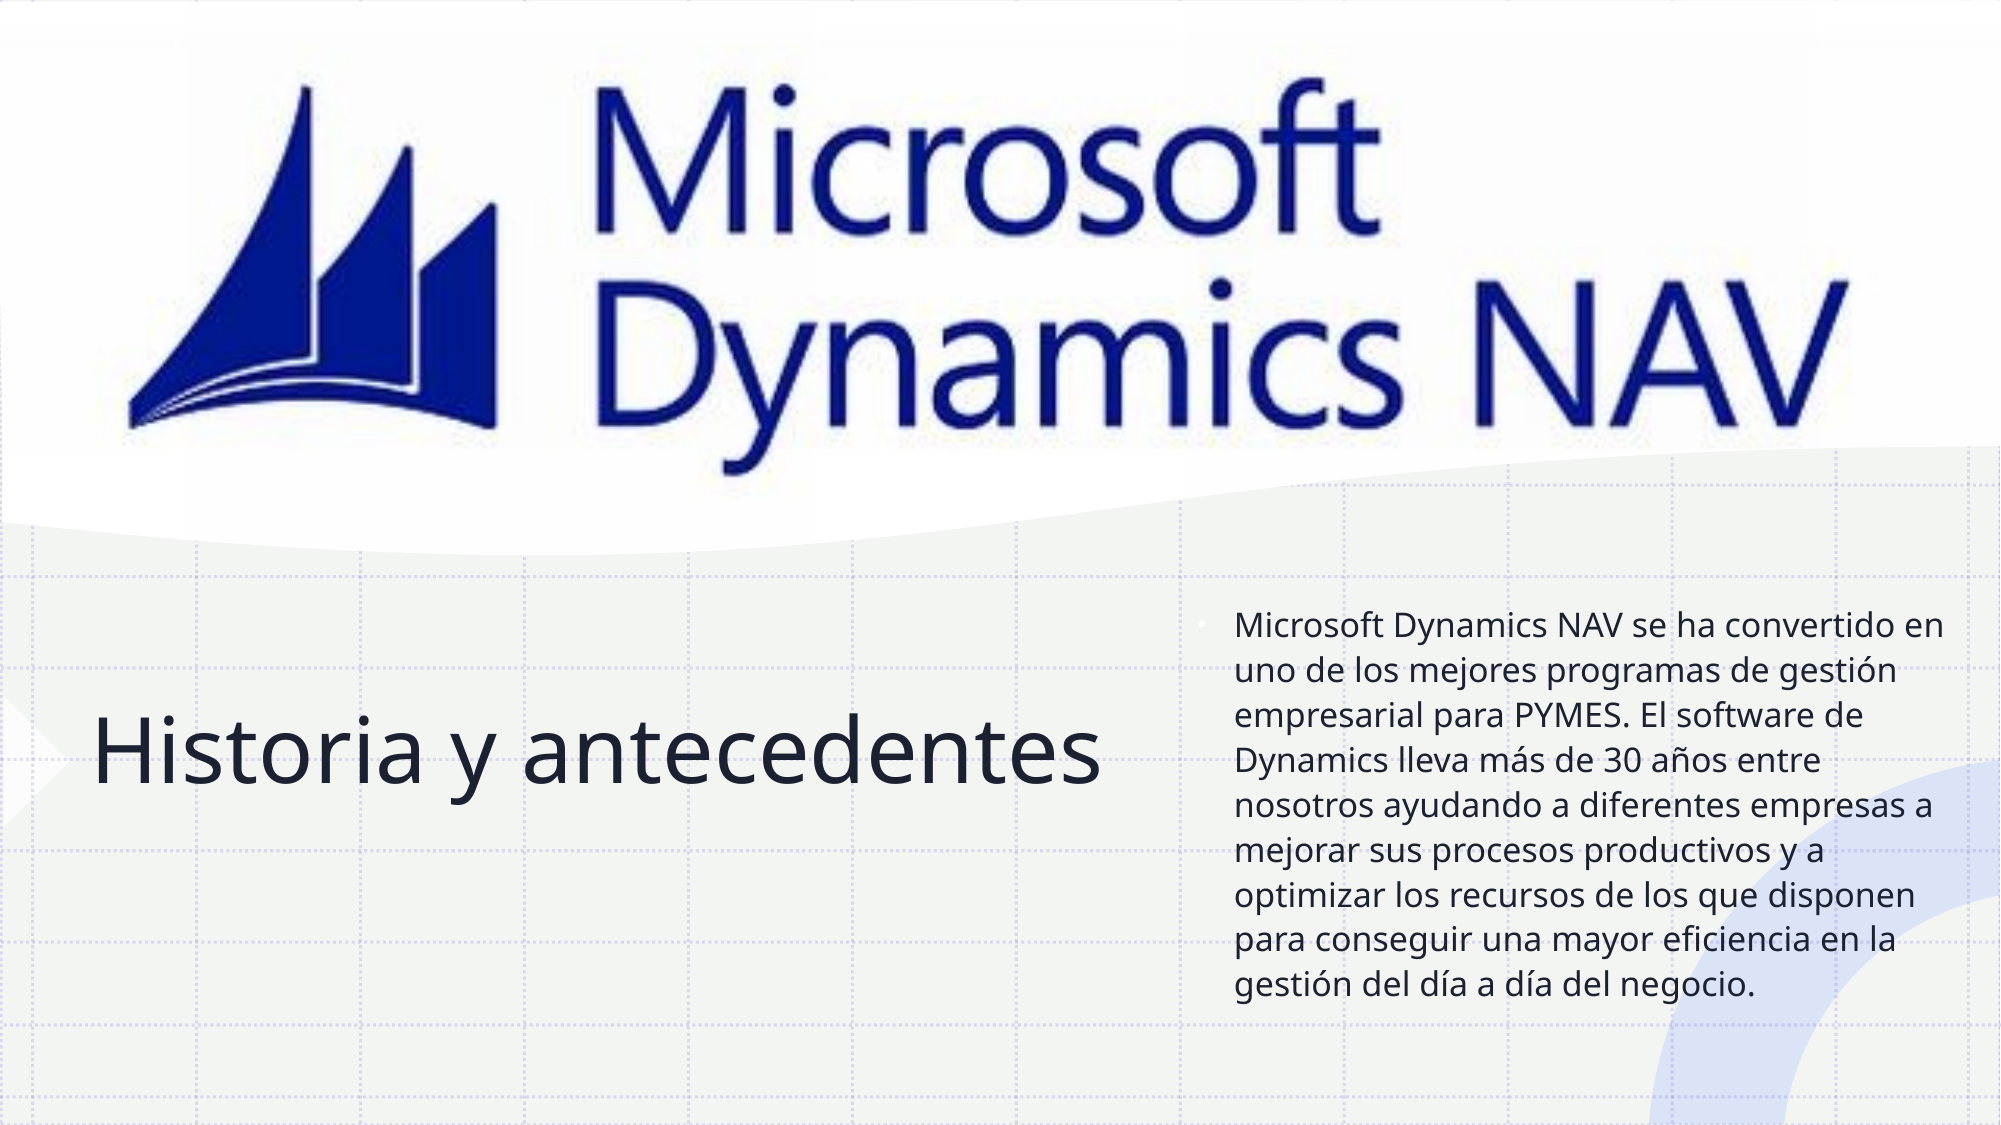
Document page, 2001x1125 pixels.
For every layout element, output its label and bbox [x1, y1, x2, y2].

picture [0, 0, 2001, 556]
text_box [0, 556, 2000, 1125]
